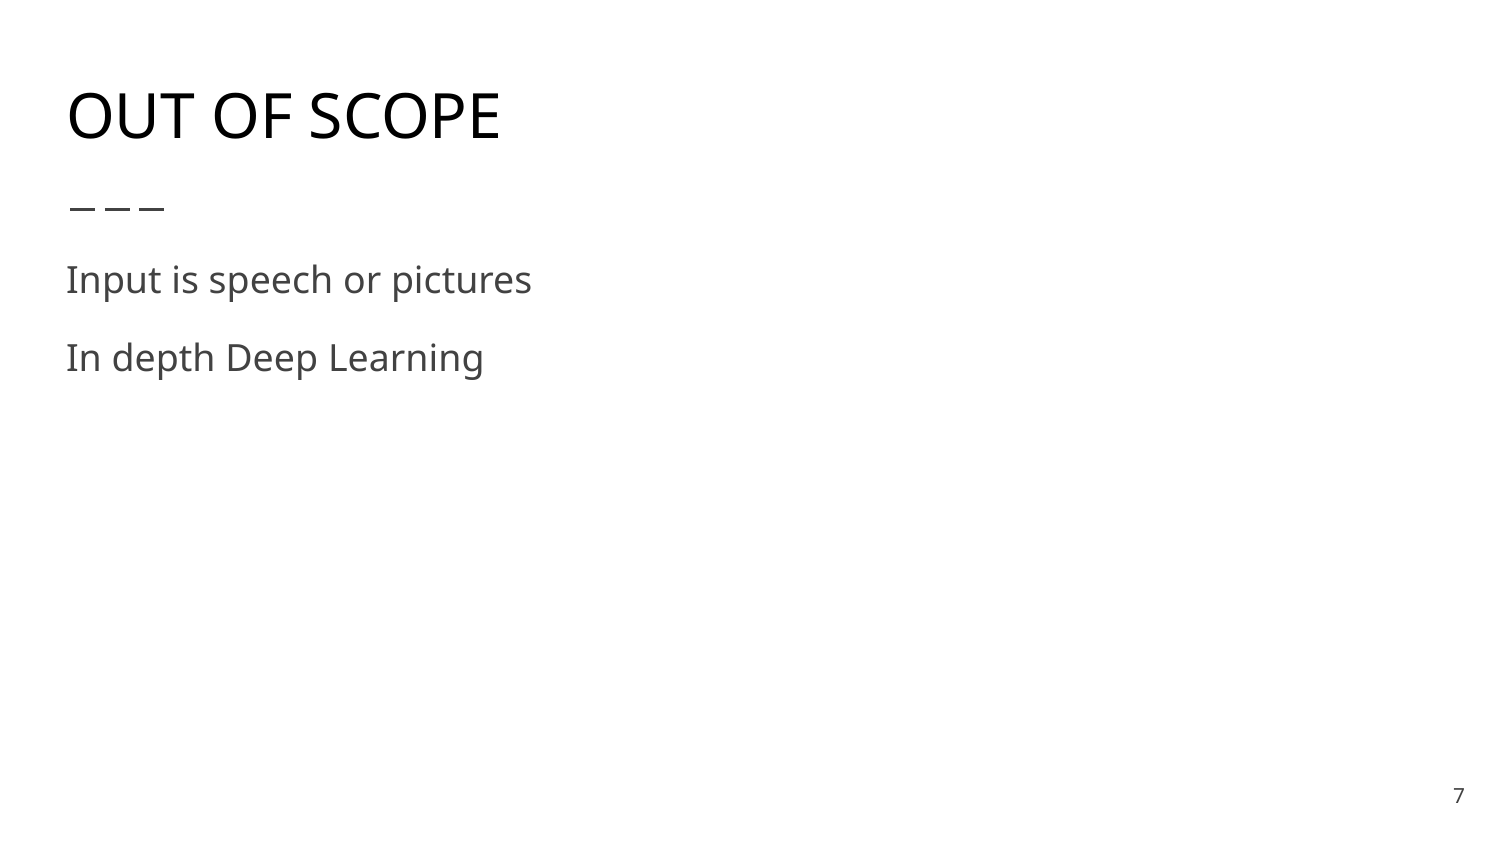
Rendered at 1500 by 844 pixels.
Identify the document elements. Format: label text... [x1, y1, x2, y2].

title OUT OF SCOPE [51, 61, 1449, 182]
list Input is speech or pictures In depth Deep Learning [51, 240, 1449, 750]
slide_number ‹#› [1389, 764, 1480, 830]
